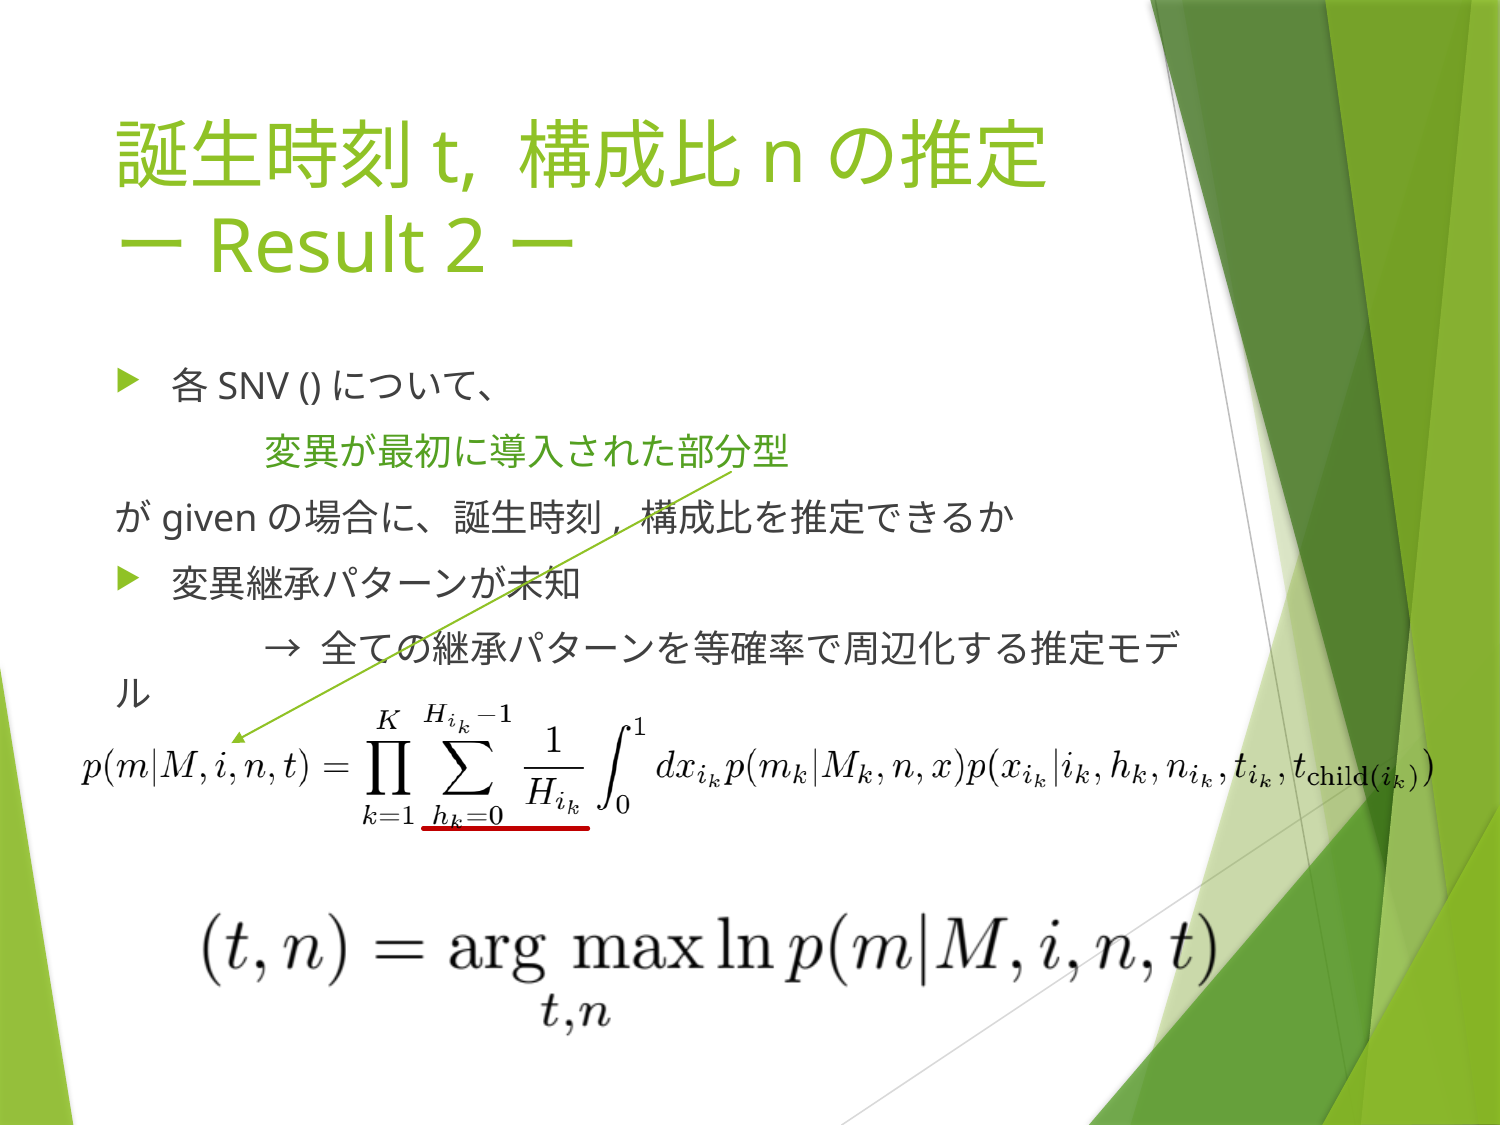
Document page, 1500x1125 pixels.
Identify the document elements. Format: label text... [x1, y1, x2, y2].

picture [78, 699, 1437, 829]
title 誕生時刻t, 構成比nの推定 ーResult 2ー [99, 99, 1142, 317]
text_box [230, 471, 732, 698]
picture [196, 900, 1219, 1039]
